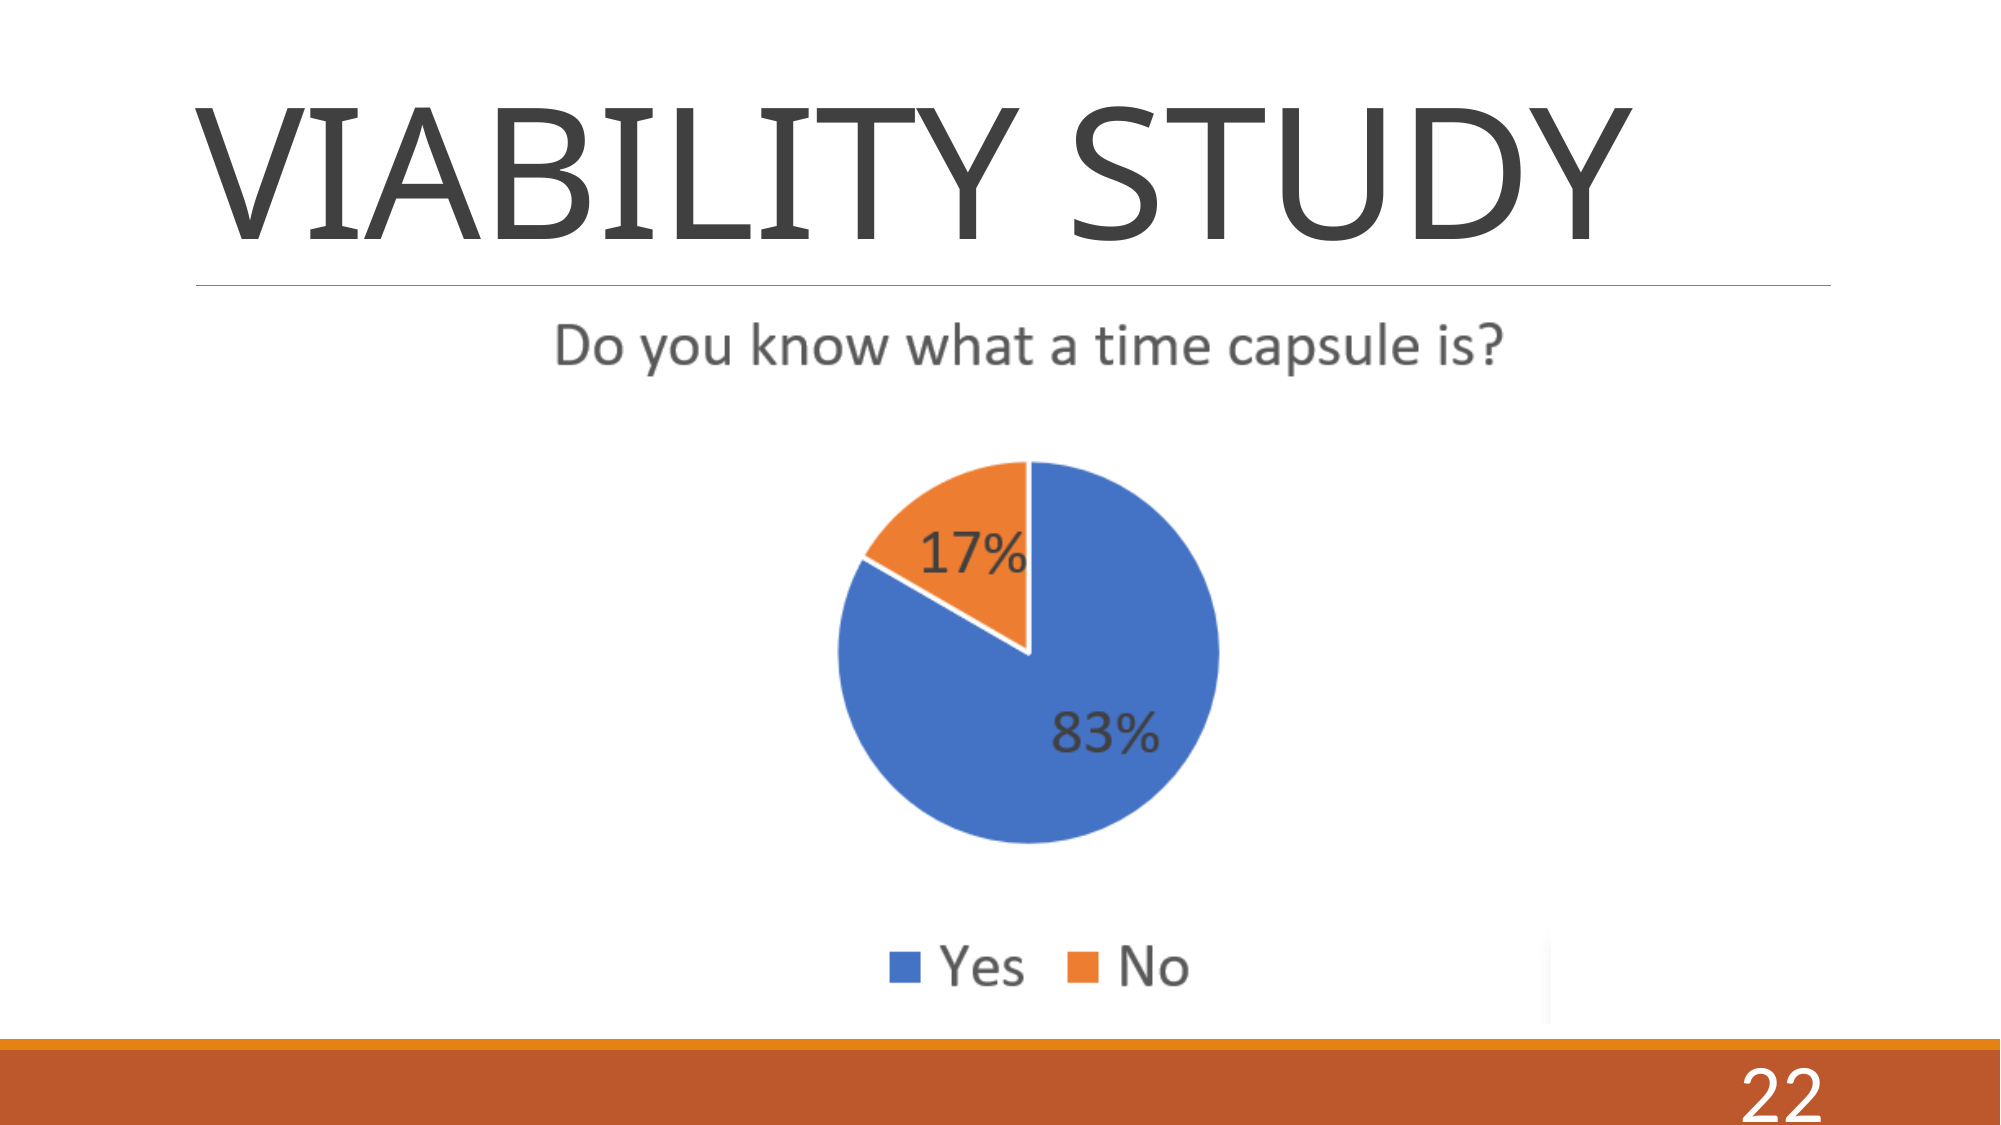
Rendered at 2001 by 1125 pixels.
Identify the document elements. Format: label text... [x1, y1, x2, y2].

title VIABILITY STUDY [180, 47, 1830, 285]
slide_number 22 [1624, 1059, 1840, 1120]
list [458, 295, 1552, 1025]
